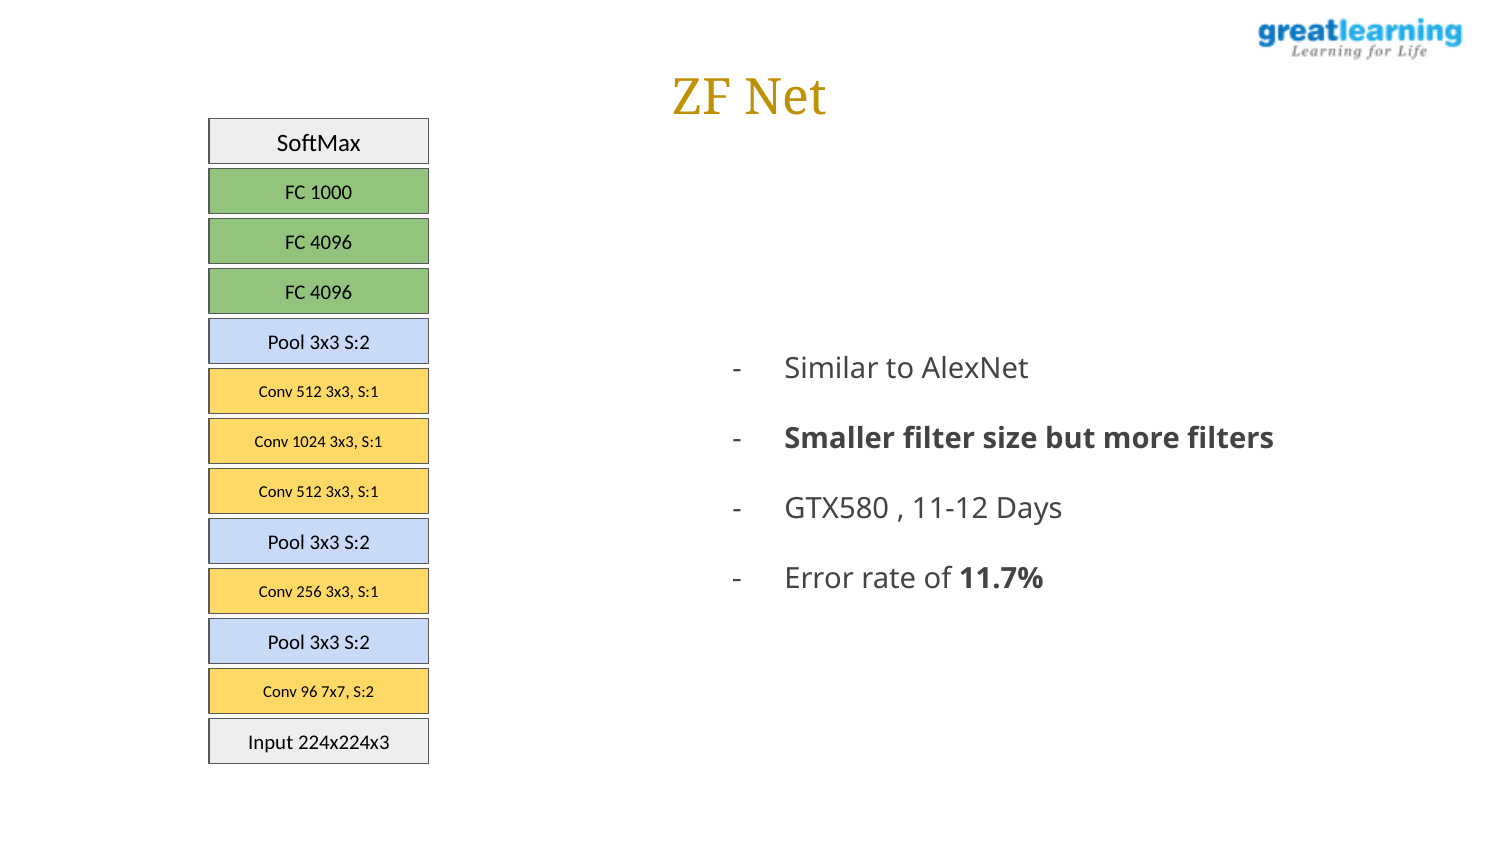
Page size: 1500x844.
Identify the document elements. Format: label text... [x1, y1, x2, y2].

text_box Pool 3x3 S:2 [208, 318, 429, 364]
text_box SoftMax [208, 118, 429, 164]
text_box FC 1000 [208, 168, 429, 214]
text_box Input 224x224x3 [208, 718, 429, 764]
text_box Conv 256 3x3, S:1 [208, 568, 429, 614]
text_box Conv 512 3x3, S:1 [208, 468, 429, 514]
text_box Pool 3x3 S:2 [208, 618, 429, 664]
text_box ZF Net [154, 59, 1346, 130]
text_box Conv 1024 3x3, S:1 [208, 418, 429, 464]
text_box Conv 512 3x3, S:1 [208, 368, 429, 414]
text_box Similar to AlexNet Smaller filter size but more filters GTX580 , 11-12 Days Error rate of 11.7% [694, 226, 1338, 683]
picture [1258, 17, 1463, 60]
text_box FC 4096 [208, 268, 429, 314]
text_box Conv 96 7x7, S:2 [208, 668, 429, 714]
text_box FC 4096 [208, 218, 429, 264]
text_box Pool 3x3 S:2 [208, 518, 429, 564]
